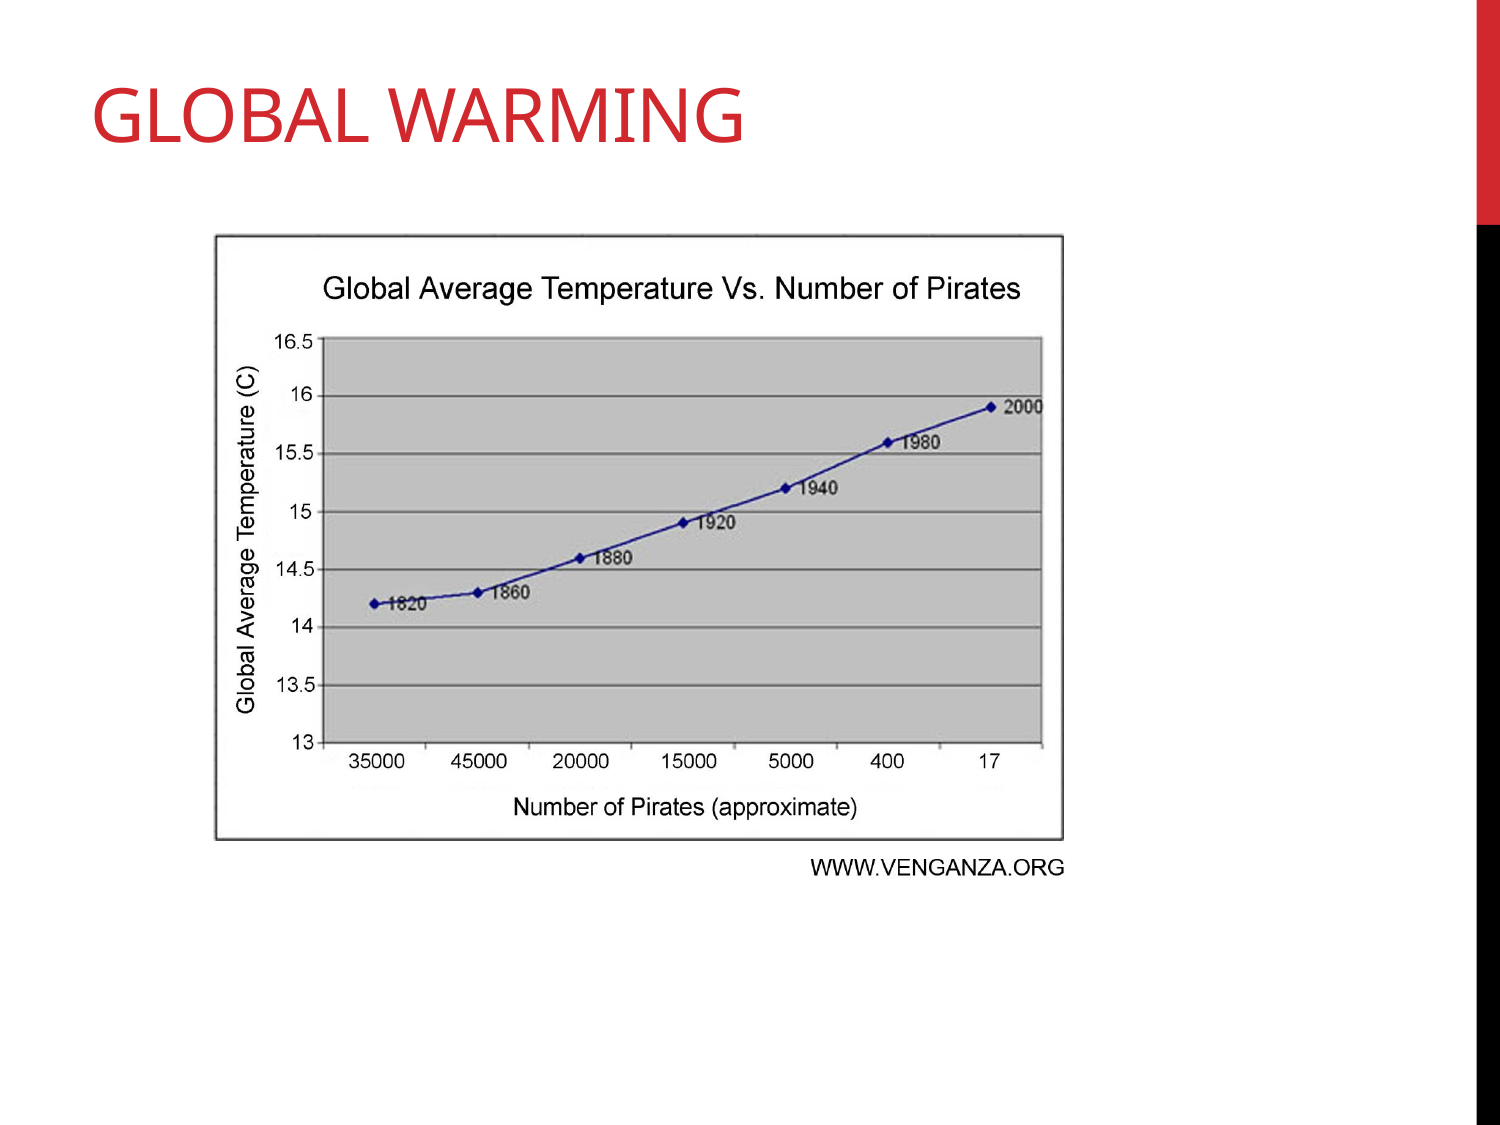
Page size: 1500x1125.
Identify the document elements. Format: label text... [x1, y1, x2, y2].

title Global Warming [75, 0, 1025, 165]
picture [129, 223, 1140, 925]
